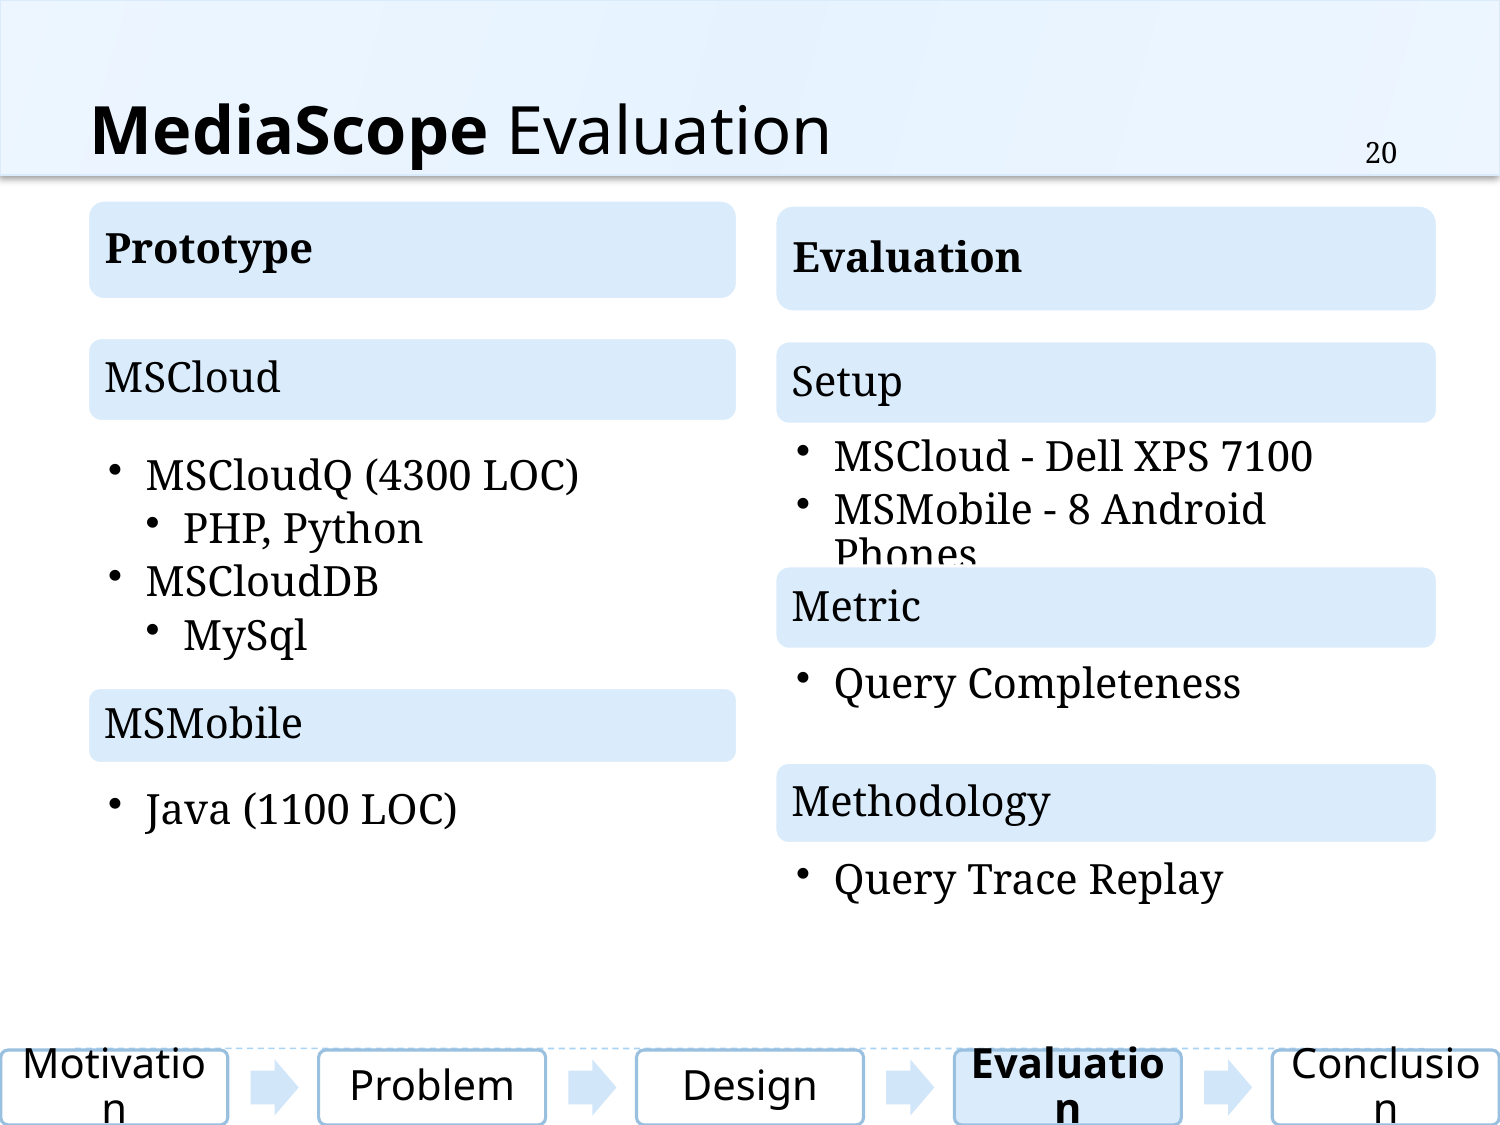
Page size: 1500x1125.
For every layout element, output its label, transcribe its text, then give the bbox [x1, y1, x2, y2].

title MediaScope Evaluation [75, 50, 1425, 175]
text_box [0, 1049, 1500, 1125]
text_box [774, 199, 1438, 988]
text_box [87, 174, 738, 951]
slide_number 20 [1350, 127, 1500, 188]
